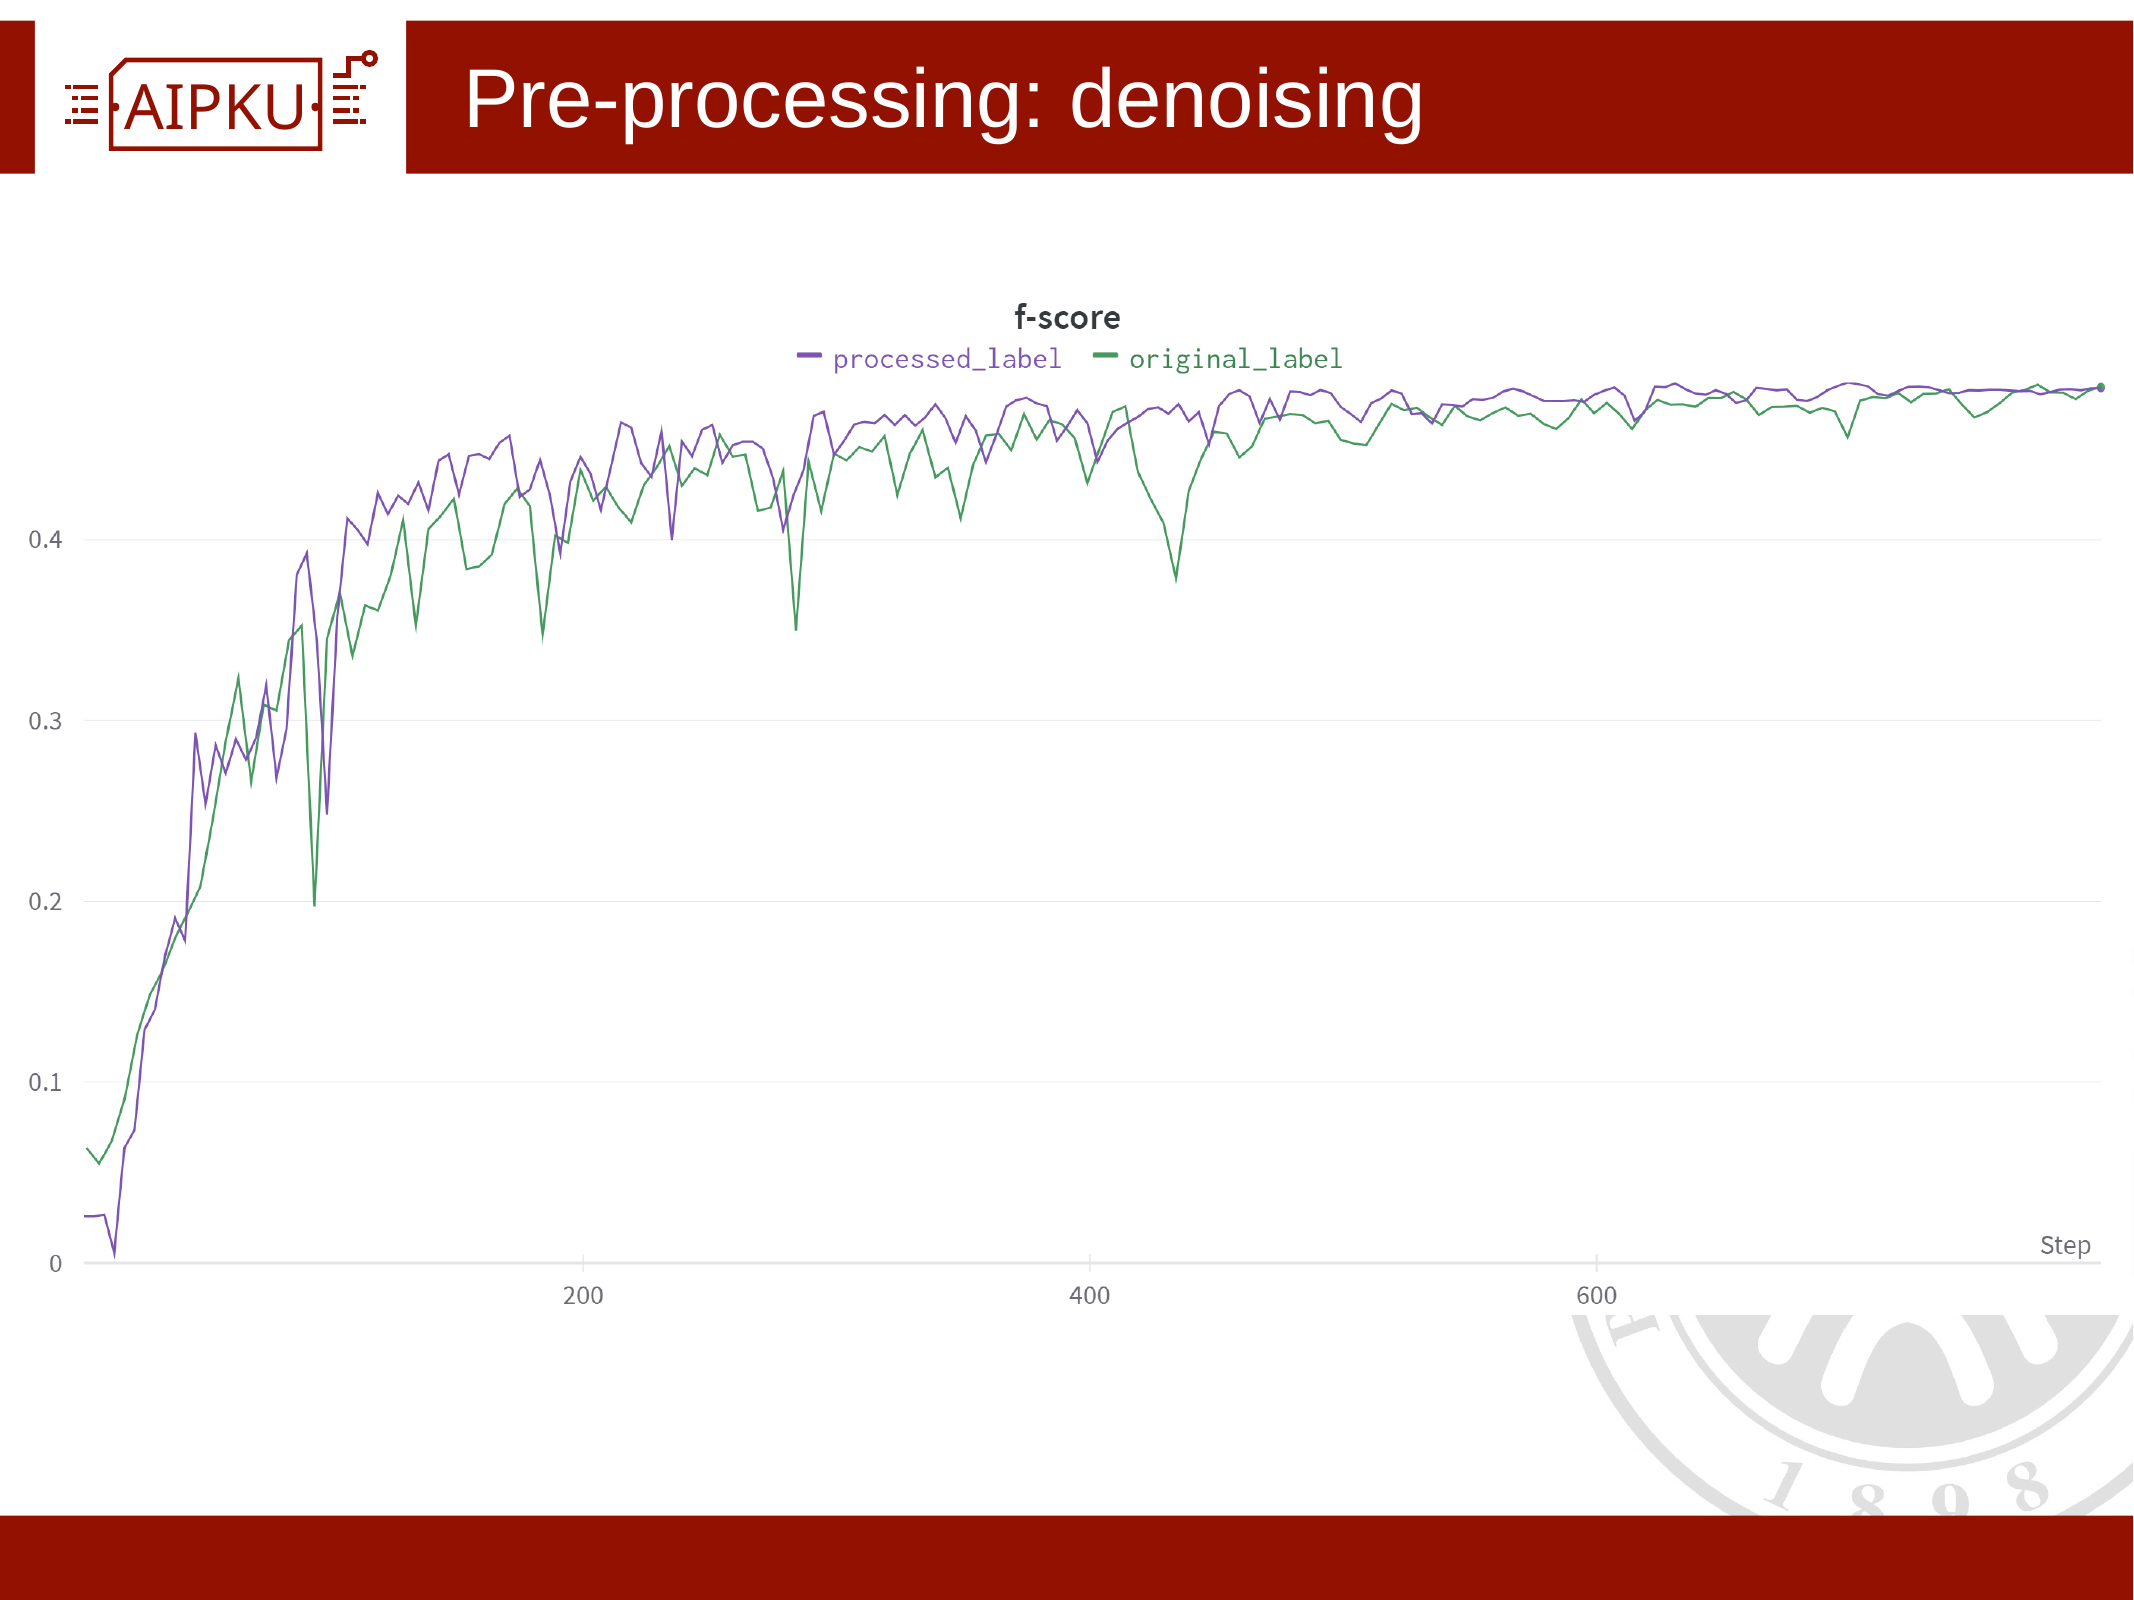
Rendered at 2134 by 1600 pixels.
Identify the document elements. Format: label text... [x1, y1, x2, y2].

title Pre-processing: denoising [448, 37, 2000, 158]
picture [0, 284, 2134, 1316]
